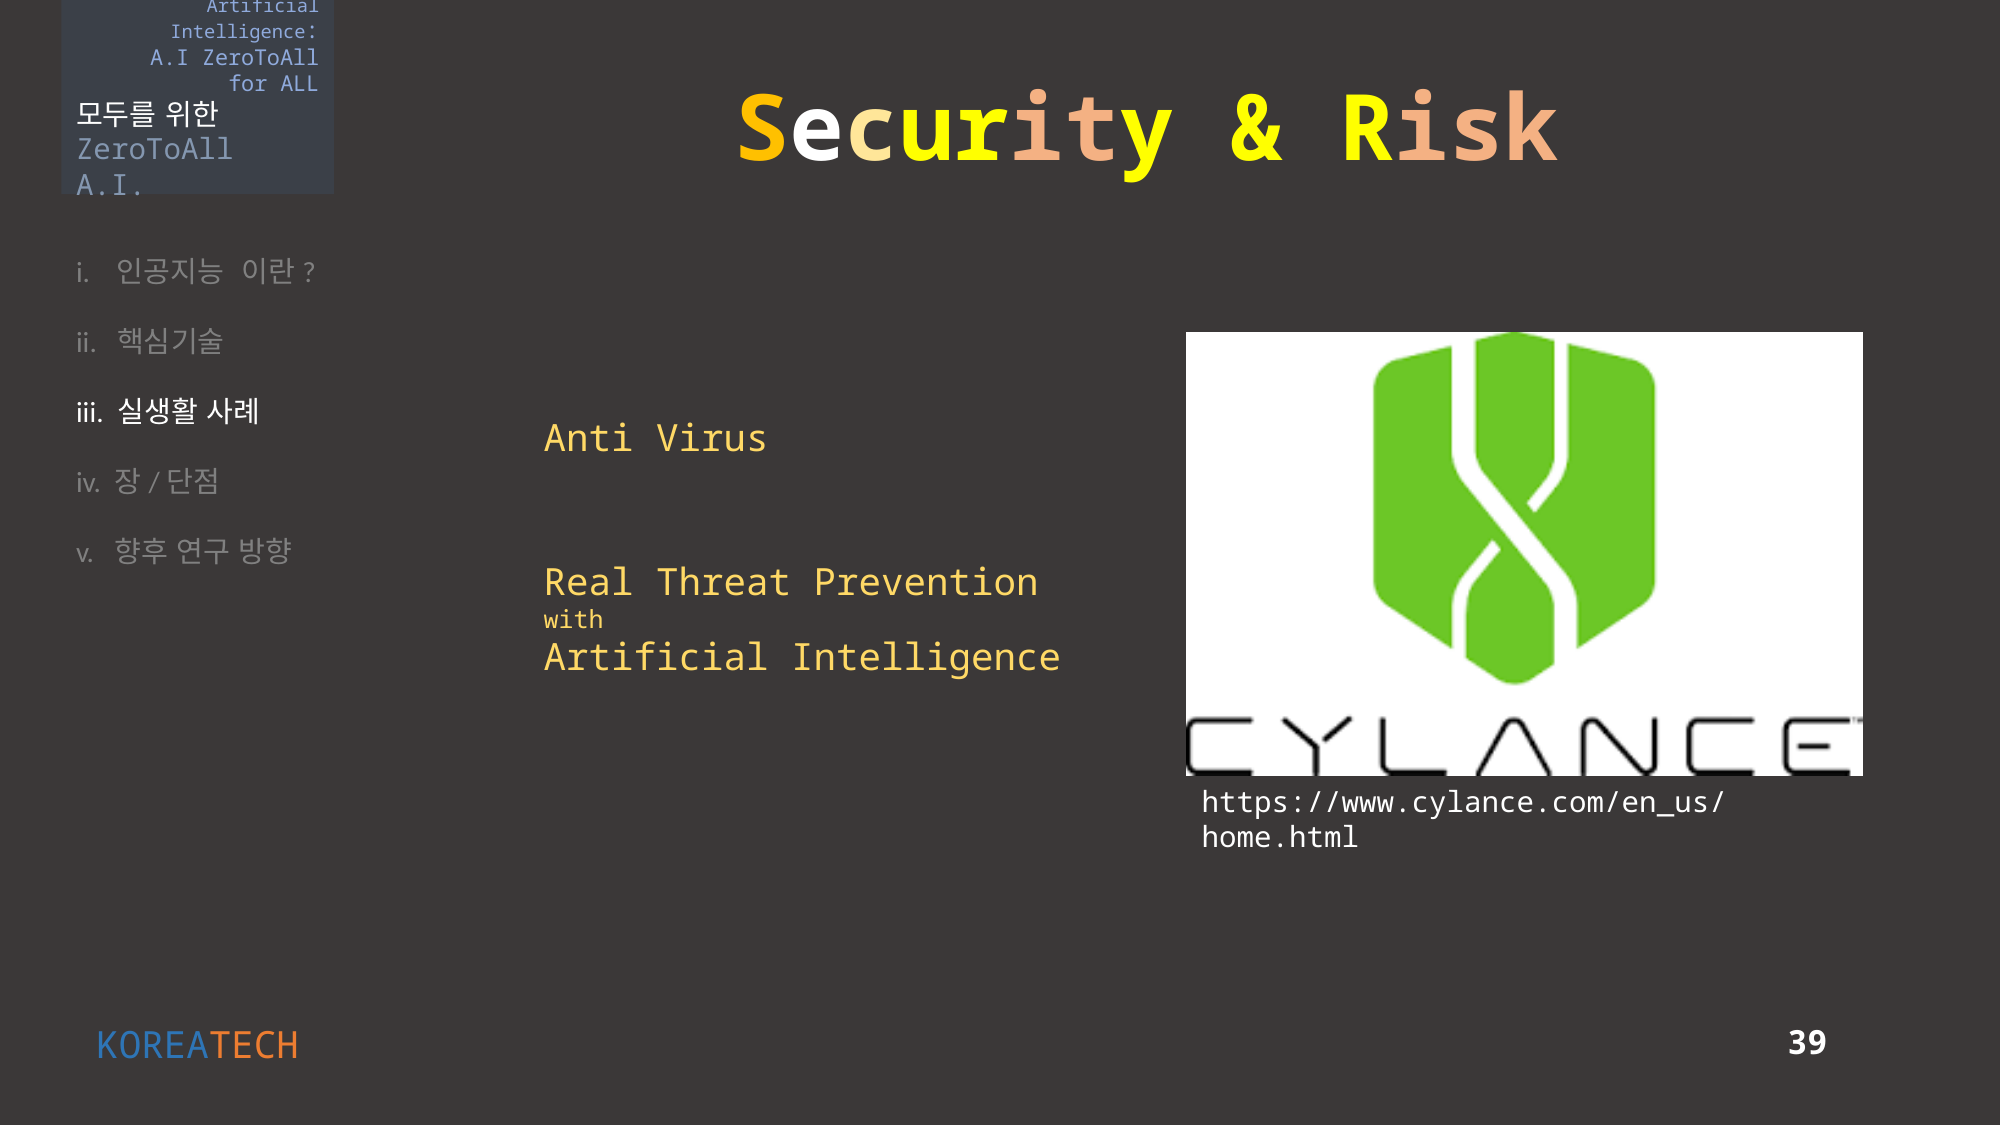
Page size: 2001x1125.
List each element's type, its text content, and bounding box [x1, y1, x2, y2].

text_box Real Threat Prevention with Artificial Intelligence [528, 536, 1081, 700]
text_box Anti Virus [528, 412, 1081, 462]
slide_number 39 [1412, 1013, 1863, 1074]
text_box KOREATECH [81, 1013, 314, 1074]
text_box https://www.cylance.com/en_us/home.html [1186, 777, 1851, 861]
text_box i. 인공지능 이란? ii. 핵심기술 iii. 실생활 사례 iv. 장/단점 v. 향후 연구 방향 [60, 222, 335, 599]
picture [1186, 332, 1863, 777]
text_box Security & Risk [528, 52, 1767, 195]
text_box Artificial Intelligence: A.I ZeroToAll for ALL 모두를 위한 ZeroToAll A.I. [60, 0, 335, 195]
